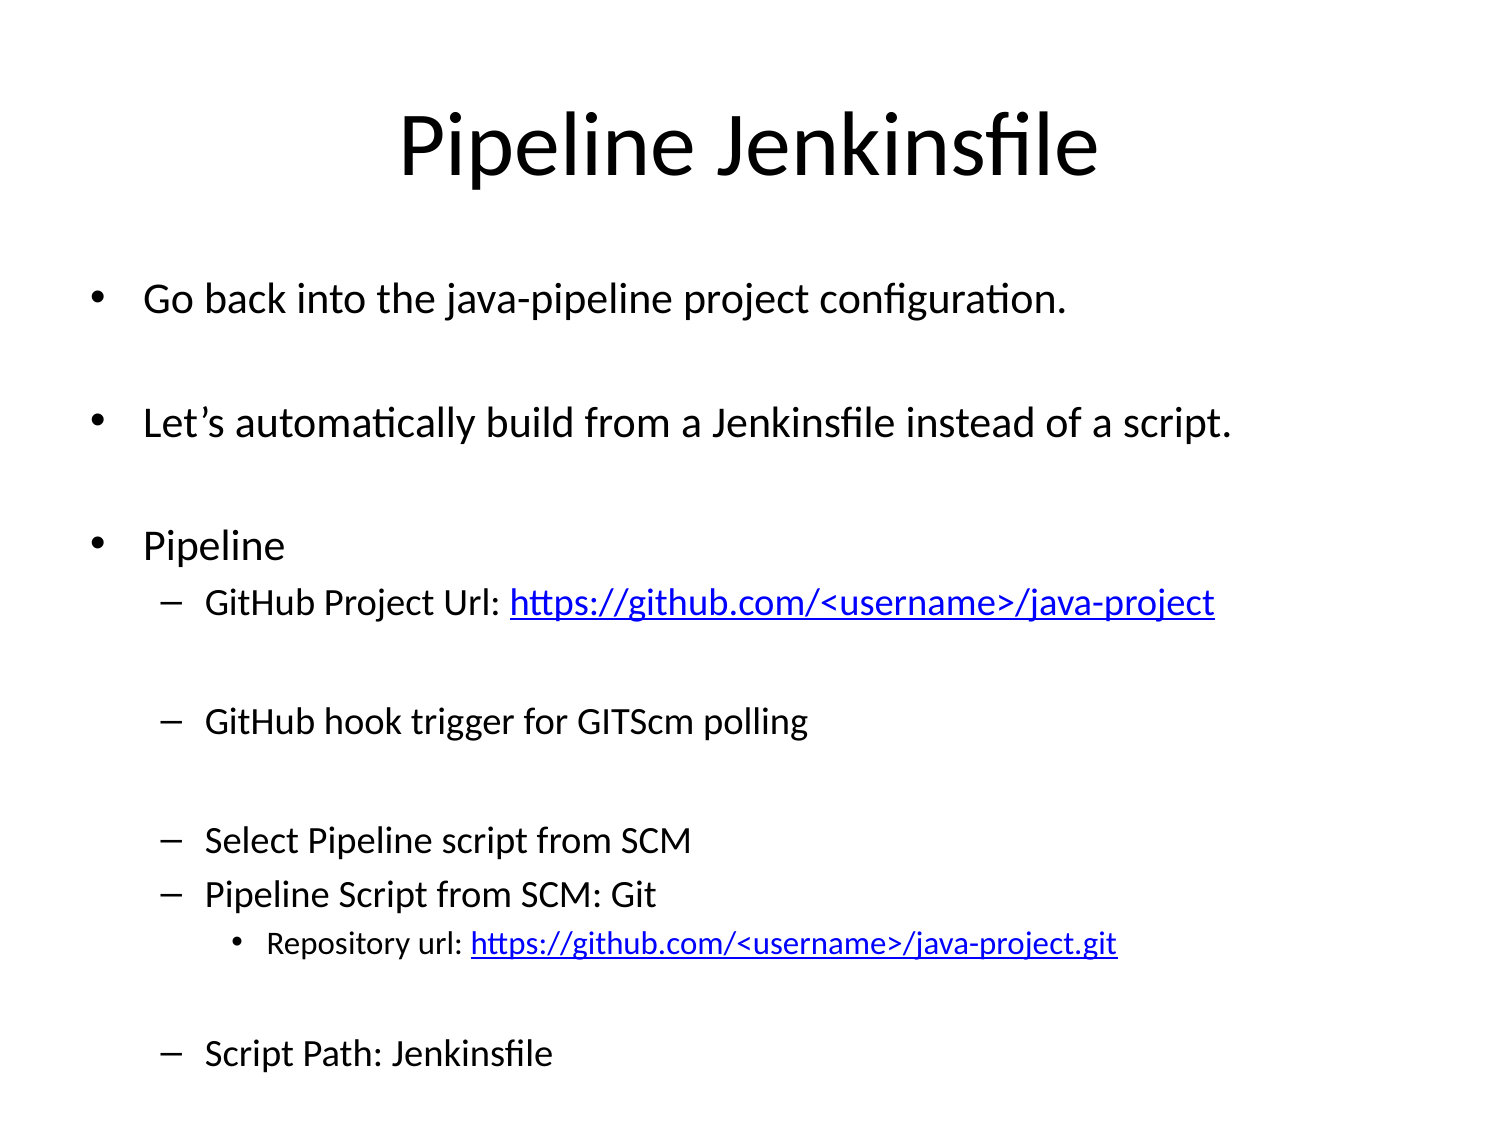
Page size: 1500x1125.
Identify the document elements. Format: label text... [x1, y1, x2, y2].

list Go back into the java-pipeline project configuration. Let’s automatically build from a Jenkinsfile instead of a script. Pipeline GitHub Project Url: https://github.com/<username>/java-project GitHub hook trigger for GITScm polling Select Pipeline script from SCM Pipeline Script from SCM: Git Repository url: https://github.com/<username>/java-project.git Script Path: Jenkinsfile [75, 262, 1425, 1083]
title Pipeline Jenkinsfile [75, 45, 1425, 233]
